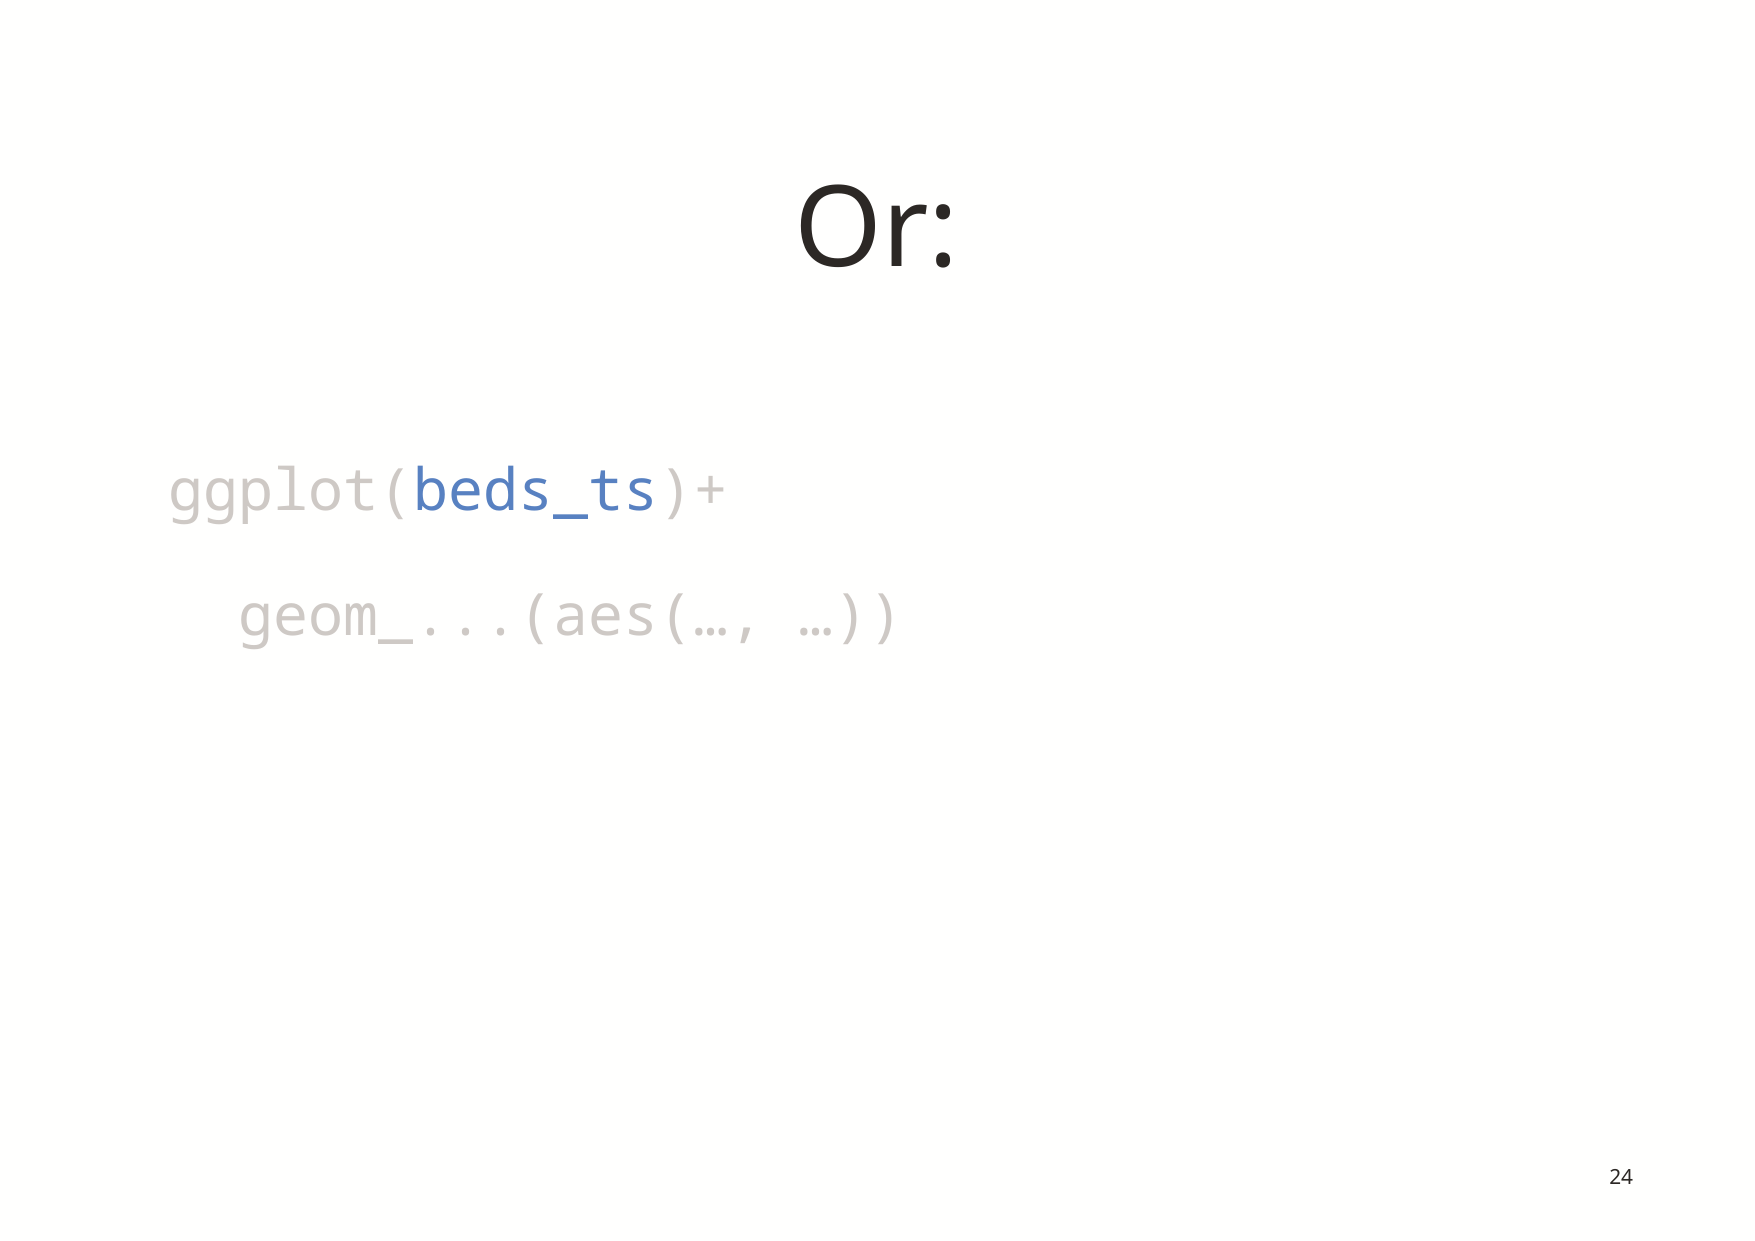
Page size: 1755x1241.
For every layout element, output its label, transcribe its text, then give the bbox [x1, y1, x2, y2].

title Or: [109, 182, 1645, 301]
slide_number 24 [1526, 1151, 1645, 1211]
list ggplot(beds_ts)+ geom_...(aes(…, …)) [38, 335, 1722, 1152]
